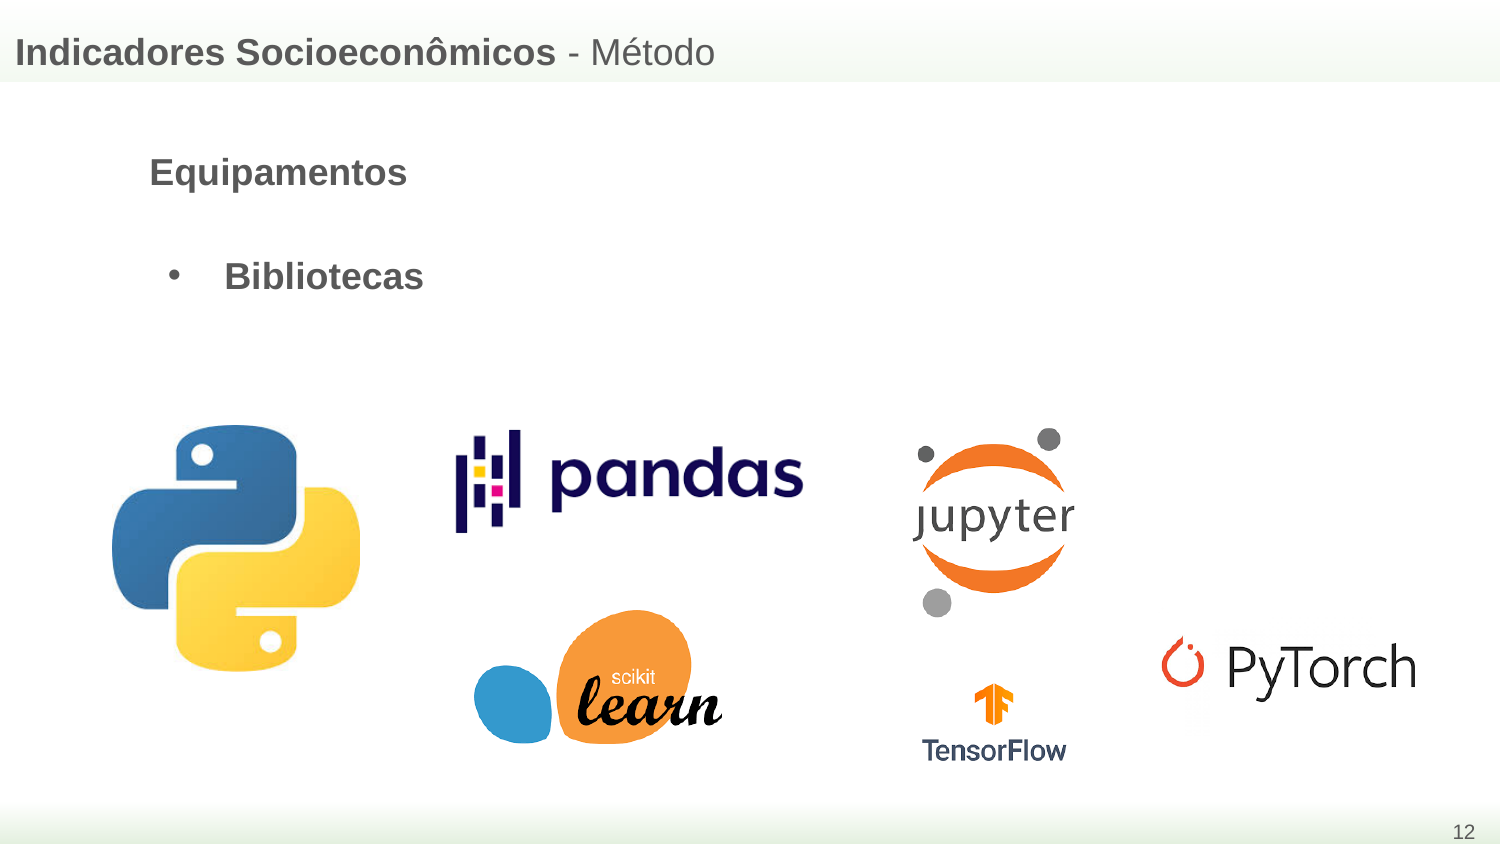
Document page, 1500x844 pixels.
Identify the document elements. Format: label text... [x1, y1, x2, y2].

picture [869, 652, 1118, 792]
list Indicadores Socioeconômicos - Método [0, 0, 1483, 100]
picture [1156, 602, 1424, 736]
picture [438, 404, 820, 559]
picture [474, 610, 722, 745]
picture [910, 424, 1077, 618]
list Equipamentos Bibliotecas [134, 126, 1336, 687]
picture [112, 424, 360, 673]
slide_number ‹#› [1400, 798, 1491, 844]
